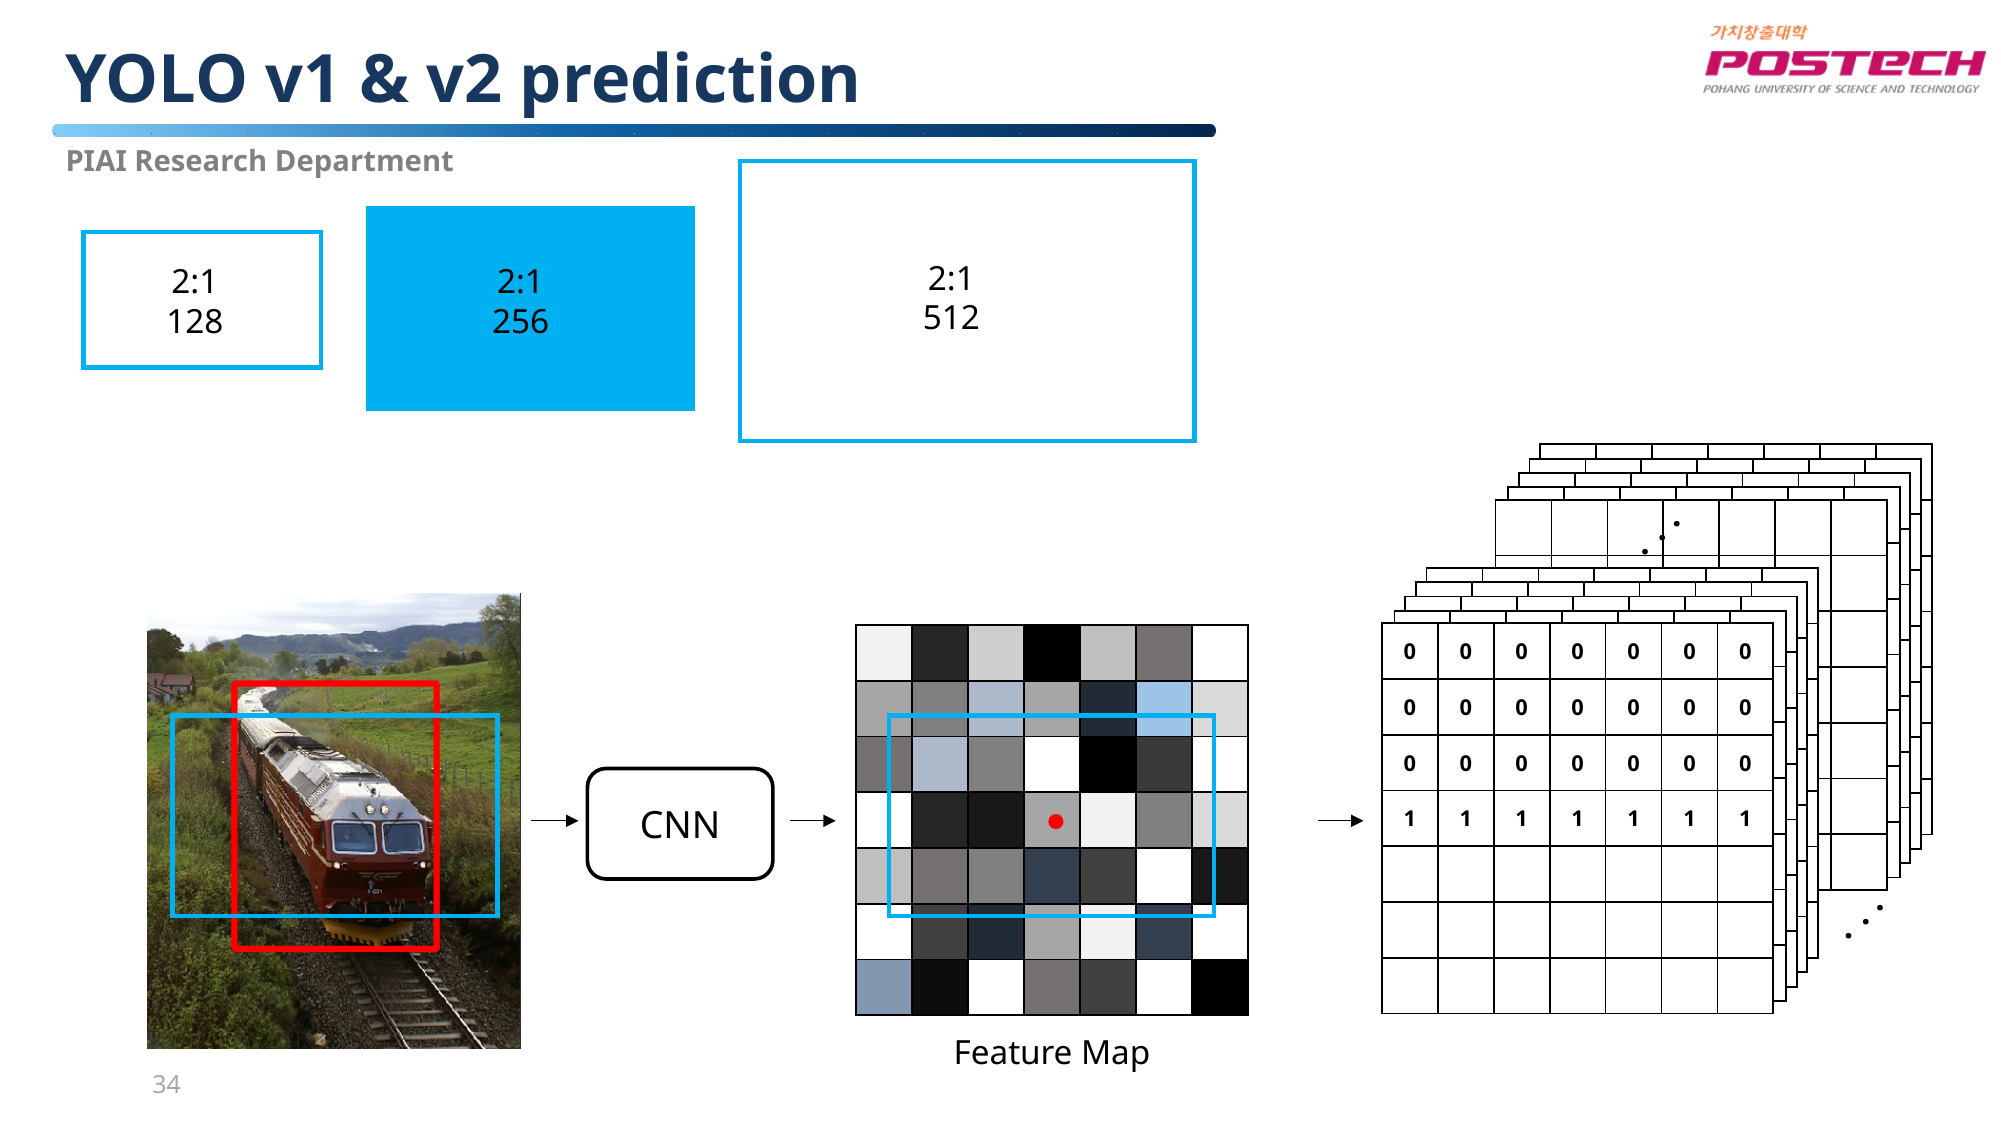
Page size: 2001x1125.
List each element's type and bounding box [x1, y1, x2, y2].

table_cell [1606, 791, 1661, 845]
table_cell [1137, 917, 1191, 959]
table_header [1763, 569, 1817, 623]
table_header [1565, 488, 1619, 499]
table_cell [1439, 736, 1493, 790]
table_header [1810, 460, 1864, 472]
text_box [1829, 869, 1900, 953]
table_header [1574, 597, 1628, 610]
table_header [1193, 626, 1247, 680]
table_header [1483, 569, 1538, 581]
table_header [1518, 597, 1572, 610]
table_header [1539, 569, 1593, 581]
table_cell [1718, 903, 1772, 957]
table_cell [969, 682, 1023, 715]
table_cell [1832, 668, 1886, 722]
table_cell [1606, 680, 1661, 734]
table_cell [1551, 959, 1605, 1013]
table_header [1697, 488, 1731, 499]
table_cell [1495, 847, 1549, 901]
table_header [1776, 501, 1830, 555]
table_cell [857, 793, 888, 847]
table_header [1682, 501, 1718, 555]
table_cell [1662, 791, 1717, 845]
table_cell [1922, 724, 1931, 778]
table_cell [1439, 847, 1493, 901]
table_header [913, 626, 967, 680]
table_header [1752, 583, 1806, 637]
table_cell [1798, 694, 1806, 748]
table_header [1653, 445, 1707, 458]
table_cell [1776, 556, 1830, 610]
table_cell [1774, 779, 1785, 833]
table_cell [857, 849, 888, 903]
table_cell [1774, 946, 1785, 1000]
table_cell [1774, 723, 1785, 777]
table_cell [1798, 750, 1806, 804]
table_cell [1215, 737, 1247, 791]
table_header [1597, 445, 1651, 458]
table_cell [1774, 667, 1785, 721]
text_box [586, 767, 774, 881]
table_header [1439, 624, 1493, 678]
table_cell [913, 682, 967, 715]
table_cell [1551, 791, 1605, 845]
table_cell [1720, 556, 1774, 567]
table_cell [857, 682, 911, 736]
table_cell [1662, 736, 1717, 790]
table_header [1632, 474, 1686, 486]
table_header [1025, 626, 1079, 680]
table_cell [1787, 709, 1796, 763]
table_cell [857, 737, 888, 791]
table_header [1520, 474, 1574, 486]
table_header [1675, 612, 1729, 622]
table_cell [1551, 736, 1605, 790]
table_cell [1808, 903, 1817, 957]
table_header [1707, 569, 1761, 581]
table_header [1608, 501, 1642, 555]
table_cell [1922, 501, 1931, 555]
table_header [1619, 612, 1673, 622]
table_cell [1193, 682, 1247, 736]
table_cell [1383, 680, 1437, 734]
table_cell [1819, 835, 1830, 889]
table_cell [1718, 736, 1772, 790]
table_cell [1025, 917, 1079, 959]
table_header [969, 626, 1023, 680]
table_cell [1774, 835, 1785, 889]
table_cell [1808, 792, 1817, 846]
table_cell [1787, 765, 1796, 819]
table_cell [1606, 736, 1661, 790]
table_cell [1922, 557, 1931, 611]
table_header [1821, 445, 1875, 458]
table_header [1462, 597, 1516, 610]
table_cell [1081, 682, 1135, 715]
table_cell [1081, 917, 1135, 959]
table_header [1662, 624, 1717, 678]
table_header [1877, 445, 1931, 499]
table_header [1509, 488, 1563, 499]
table_cell [1901, 808, 1909, 862]
table_cell [969, 917, 1023, 959]
table_header [1417, 583, 1471, 596]
table_cell [1832, 612, 1886, 666]
table_header [1688, 474, 1742, 486]
table_cell [1901, 641, 1909, 695]
table_cell [1798, 862, 1806, 916]
table_cell [1383, 791, 1437, 845]
table_cell [1662, 903, 1717, 957]
table_cell [1922, 612, 1931, 666]
table_header [1733, 488, 1787, 499]
table_cell [1718, 791, 1772, 845]
text_box [922, 1024, 1182, 1079]
table_cell [1798, 917, 1806, 971]
table_header [1606, 624, 1661, 678]
text_box [1625, 485, 1697, 569]
table_cell [1911, 515, 1920, 569]
table_cell [1551, 847, 1605, 901]
table_cell [1787, 876, 1796, 930]
table_header [1642, 460, 1696, 472]
table_cell [1552, 556, 1607, 567]
table_cell [1819, 668, 1830, 722]
table_header [1832, 501, 1886, 555]
table_header [1507, 612, 1561, 622]
table_header [1595, 569, 1649, 581]
table_header [1137, 626, 1191, 680]
table_cell [1832, 556, 1886, 610]
table_cell [1137, 960, 1191, 1014]
table_header [1720, 501, 1774, 555]
table_cell [1025, 682, 1079, 715]
table_cell [1215, 849, 1247, 903]
table_cell [1911, 571, 1920, 625]
table_header [1630, 597, 1684, 610]
table_cell [1832, 724, 1886, 778]
table_cell [1911, 627, 1920, 681]
table_header [1451, 612, 1505, 622]
table_header [1473, 583, 1527, 596]
table_header [1731, 612, 1785, 666]
table_cell [1025, 960, 1079, 1014]
table_header [1496, 501, 1551, 555]
picture [1703, 25, 1986, 93]
table_header [1743, 474, 1798, 486]
table_cell [1383, 903, 1437, 957]
table_header [1081, 626, 1135, 680]
table_header [1621, 488, 1657, 499]
table_cell [1495, 791, 1549, 845]
table_cell [1798, 639, 1806, 693]
table_header [1651, 569, 1705, 581]
table_header [1586, 460, 1640, 472]
slide_number [137, 1055, 588, 1115]
table_cell [1495, 680, 1549, 734]
table_header [1789, 488, 1843, 499]
table_header [1541, 445, 1595, 458]
table_cell [1901, 753, 1909, 807]
table_header [857, 626, 911, 680]
table_cell [969, 960, 1023, 1014]
table_cell [1787, 653, 1796, 707]
text_box [888, 715, 1215, 917]
table_cell [1922, 668, 1931, 722]
table_cell [1718, 959, 1772, 1013]
table_cell [1606, 903, 1661, 957]
table_cell [1774, 890, 1785, 944]
table_cell [1081, 960, 1135, 1014]
table_cell [1832, 779, 1886, 833]
table_header [1529, 583, 1583, 596]
table_cell [1819, 724, 1830, 778]
table_cell [913, 917, 967, 959]
table_cell [1718, 680, 1772, 734]
table_header [1718, 624, 1772, 678]
table_cell [1819, 779, 1830, 833]
table_cell [1137, 682, 1191, 715]
table_cell [1819, 612, 1830, 666]
table_cell [857, 960, 911, 1014]
table_cell [1193, 960, 1247, 1014]
table_header [1640, 583, 1695, 596]
table_cell [1662, 680, 1717, 734]
table_header [1495, 624, 1549, 678]
table_header [1576, 474, 1630, 486]
table_cell [1911, 738, 1920, 792]
table_cell [1798, 806, 1806, 860]
text_box [367, 208, 694, 410]
table_cell [1439, 959, 1493, 1013]
table_cell [1901, 697, 1909, 751]
table_cell [1606, 847, 1661, 901]
table_header [1709, 445, 1763, 458]
table_cell [1808, 680, 1817, 734]
table_header [1742, 597, 1796, 651]
table_cell [1215, 793, 1247, 847]
table_cell [1662, 847, 1717, 901]
table_header [1696, 583, 1751, 596]
table_cell [1495, 903, 1549, 957]
table_header [1427, 569, 1482, 581]
table_header [1585, 583, 1639, 596]
table_cell [1439, 680, 1493, 734]
table_cell [1665, 556, 1718, 567]
table_header [1845, 488, 1899, 542]
text_box [50, 28, 1217, 442]
table_cell [857, 905, 911, 959]
table_cell [913, 960, 967, 1014]
table_cell [1888, 711, 1899, 765]
table_cell [1718, 847, 1772, 901]
table_cell [1439, 791, 1493, 845]
table_header [1383, 624, 1437, 678]
table_cell [1901, 585, 1909, 639]
table_header [1855, 474, 1909, 528]
table_cell [1606, 959, 1661, 1013]
table_header [1406, 597, 1460, 610]
table_cell [1888, 767, 1899, 821]
table_cell [1383, 959, 1437, 1013]
table_cell [1383, 736, 1437, 790]
table_header [1866, 460, 1920, 513]
table_cell [1383, 847, 1437, 901]
table_header [1754, 460, 1808, 472]
table_cell [1662, 959, 1717, 1013]
table_cell [1495, 959, 1549, 1013]
table_header [1698, 460, 1752, 472]
table_cell [1808, 624, 1817, 678]
table_header [1799, 474, 1854, 486]
table_header [1563, 612, 1617, 622]
table_cell [1911, 794, 1920, 848]
table_cell [1911, 683, 1920, 736]
table_header [1551, 624, 1605, 678]
table_cell [1888, 655, 1899, 709]
picture [147, 593, 521, 1049]
table_cell [1787, 932, 1796, 986]
table_cell [1551, 903, 1605, 957]
table_cell [1439, 903, 1493, 957]
text_box [83, 231, 322, 368]
table_cell [1832, 835, 1886, 889]
table_header [1765, 445, 1819, 458]
table_cell [1787, 820, 1796, 874]
table_cell [1551, 680, 1605, 734]
table_header [1395, 612, 1449, 622]
table_header [1686, 597, 1740, 610]
table_cell [1888, 823, 1899, 869]
table_cell [1888, 600, 1899, 654]
table_cell [1808, 736, 1817, 790]
table_cell [1495, 736, 1549, 790]
table_header [1552, 501, 1607, 555]
table_header [1530, 460, 1585, 472]
table_cell [1608, 556, 1625, 567]
table_cell [1888, 544, 1899, 598]
table_cell [1901, 530, 1909, 584]
table_cell [1808, 847, 1817, 901]
table_cell [1193, 905, 1247, 959]
table_cell [1922, 780, 1931, 834]
table_cell [1496, 556, 1551, 567]
